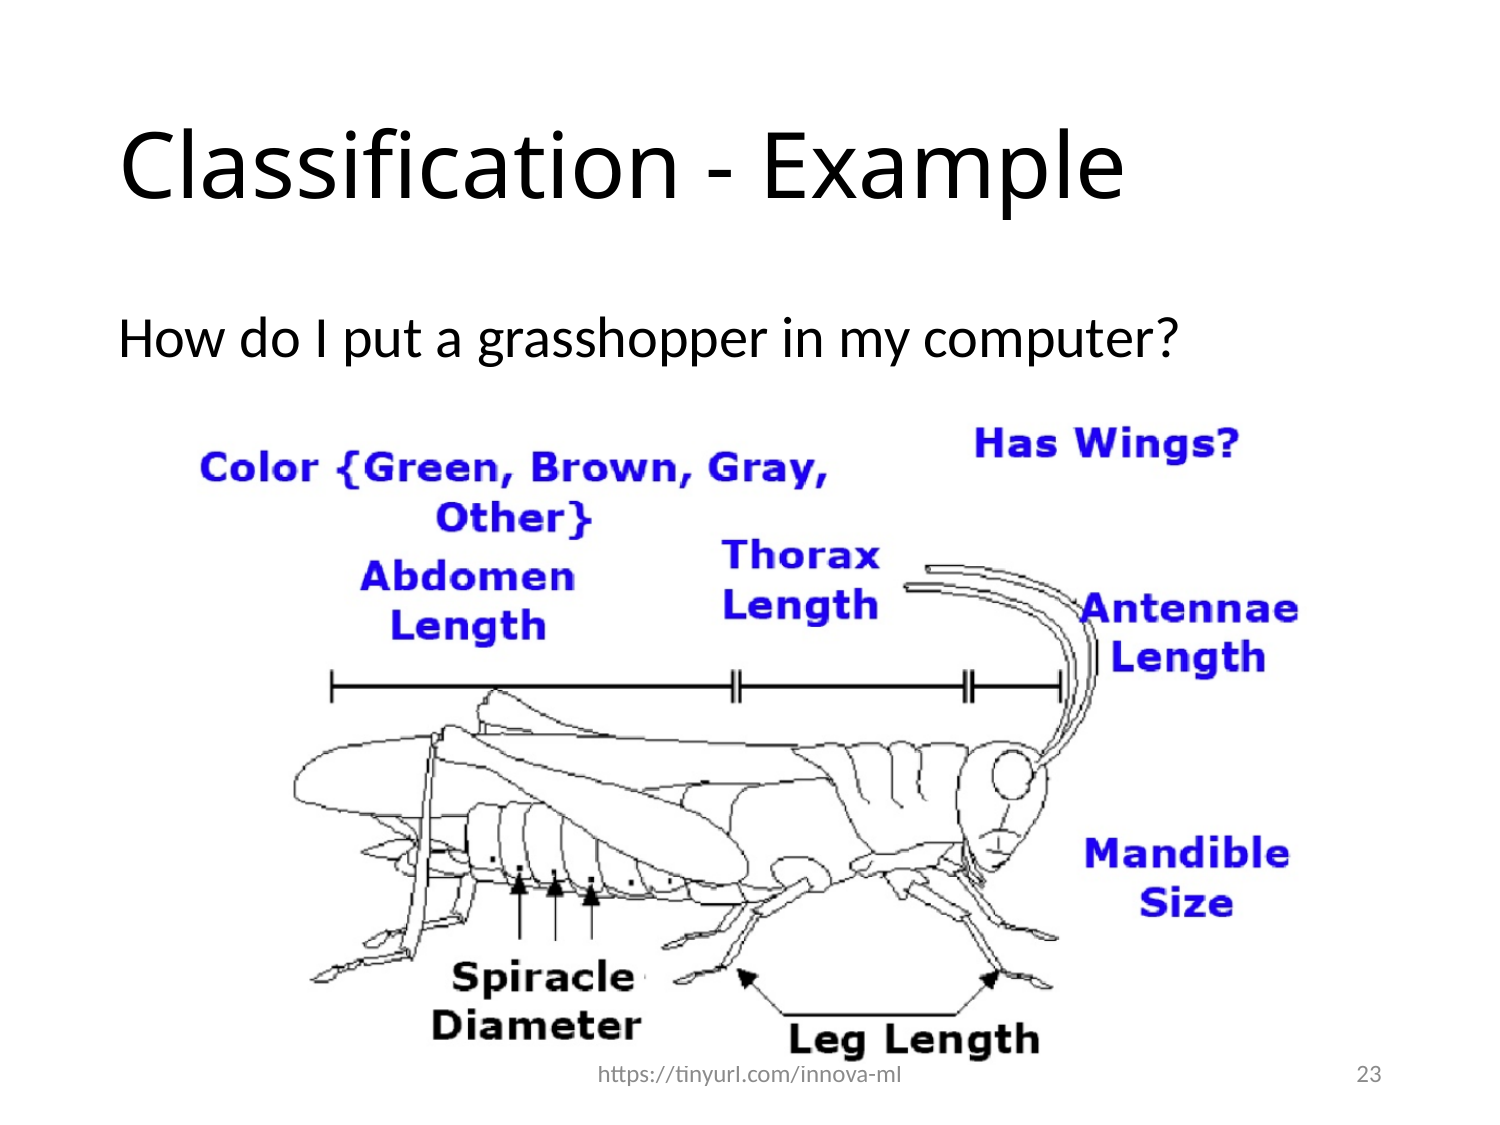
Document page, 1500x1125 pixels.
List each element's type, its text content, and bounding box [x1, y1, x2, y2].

picture [191, 414, 1309, 1066]
slide_number 23 [1059, 1042, 1397, 1103]
footer https://tinyurl.com/innova-ml [496, 1066, 1004, 1103]
list How do I put a grasshopper in my computer? [103, 299, 1397, 1014]
title Classification - Example [103, 59, 1397, 278]
